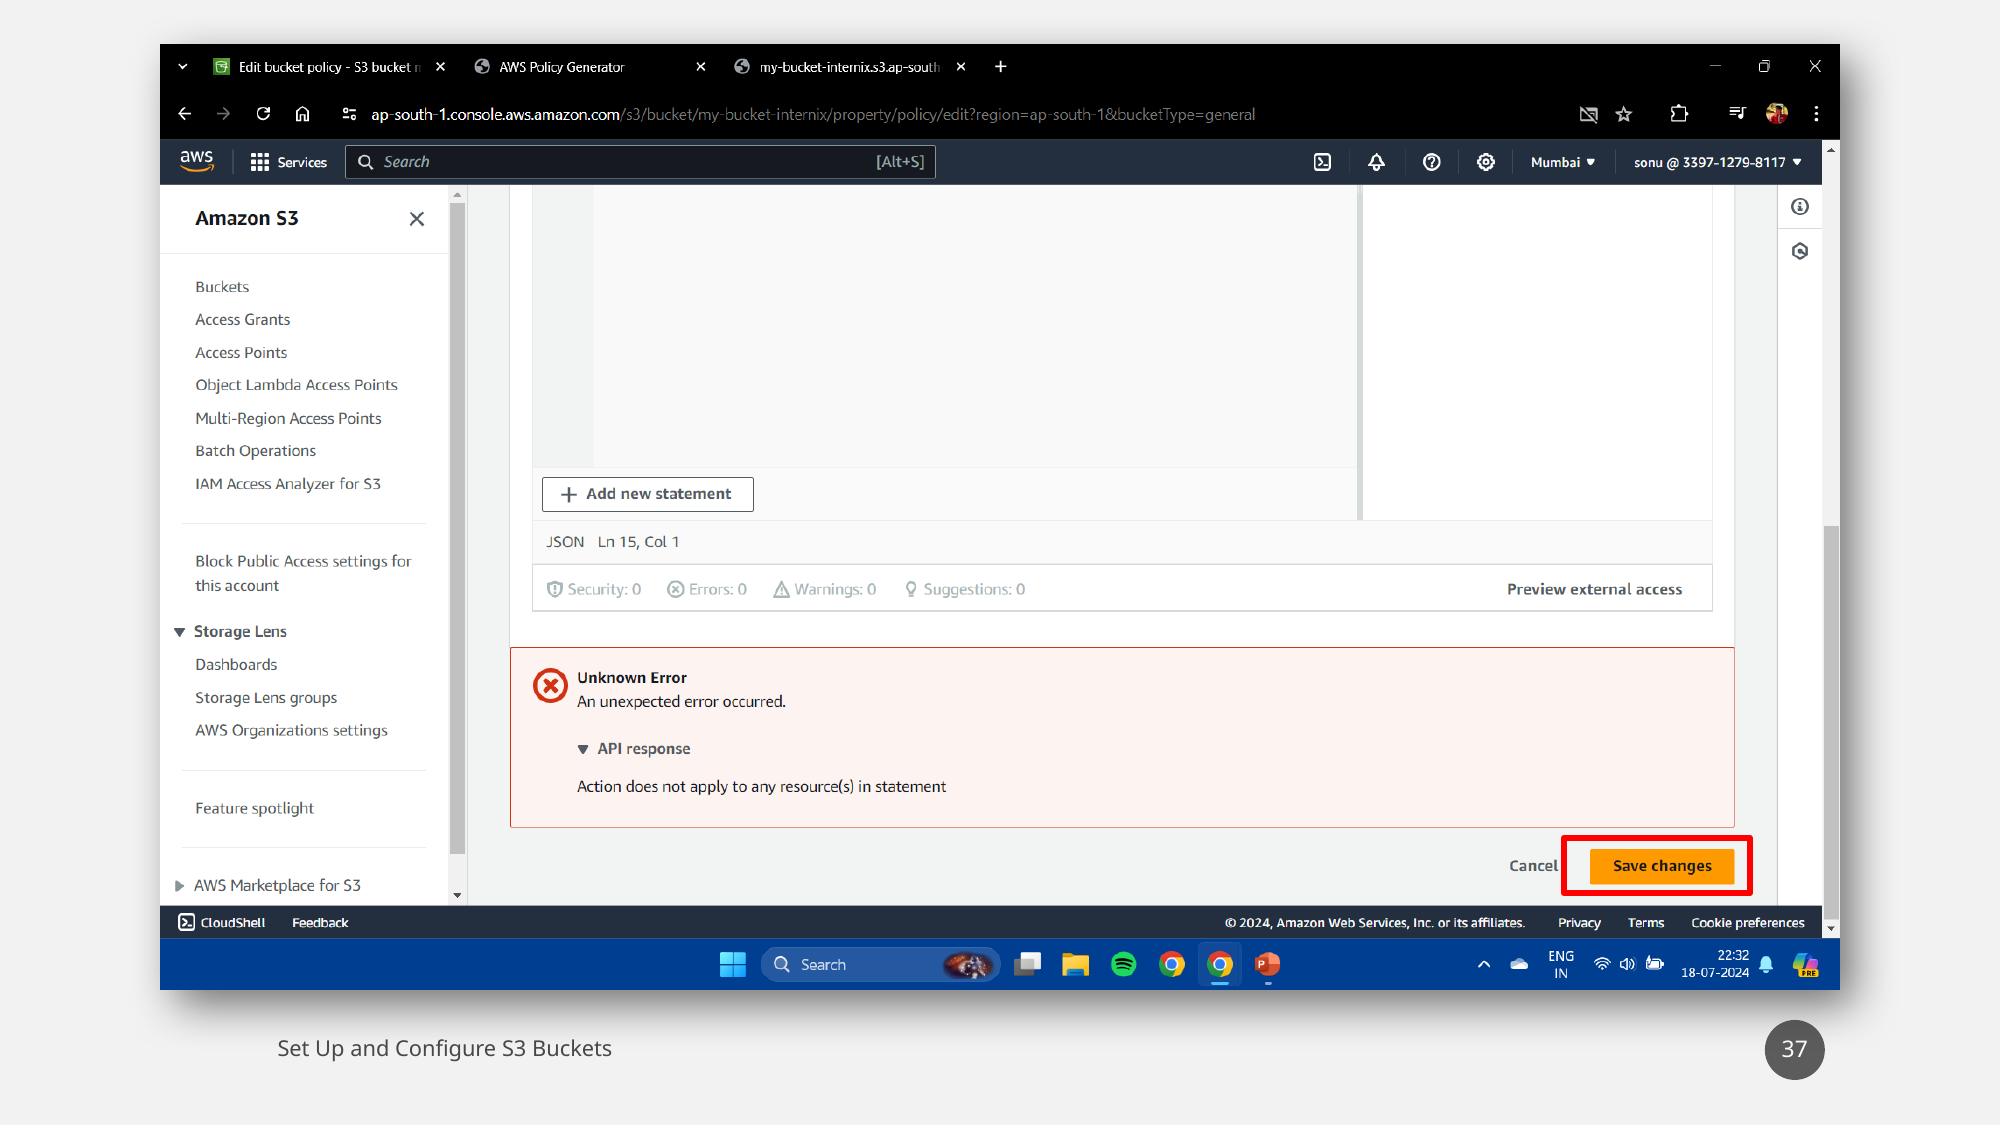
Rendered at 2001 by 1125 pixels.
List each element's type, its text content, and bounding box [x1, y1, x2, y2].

slide_number 37 [1764, 1039, 1825, 1080]
picture [160, 44, 1840, 990]
footer Set Up and Configure S3 Buckets [262, 1039, 1231, 1076]
